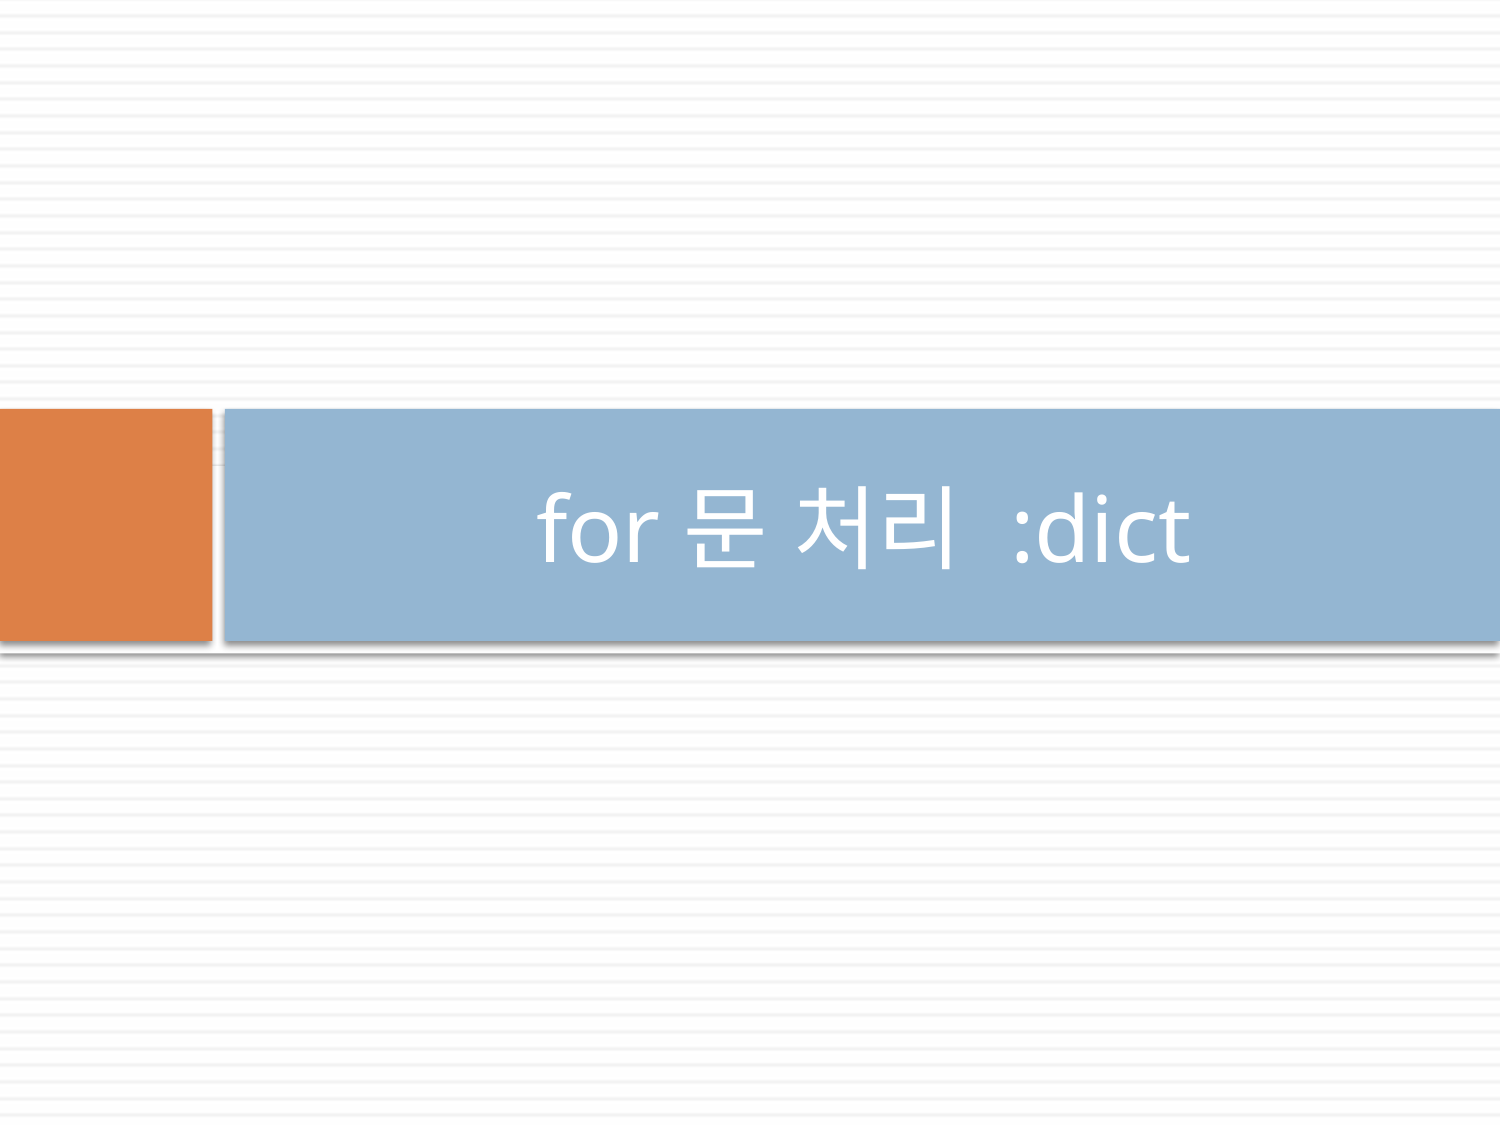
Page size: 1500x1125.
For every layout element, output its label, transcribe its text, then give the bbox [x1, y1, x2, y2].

title for문 처리 :dict [238, 444, 1489, 607]
